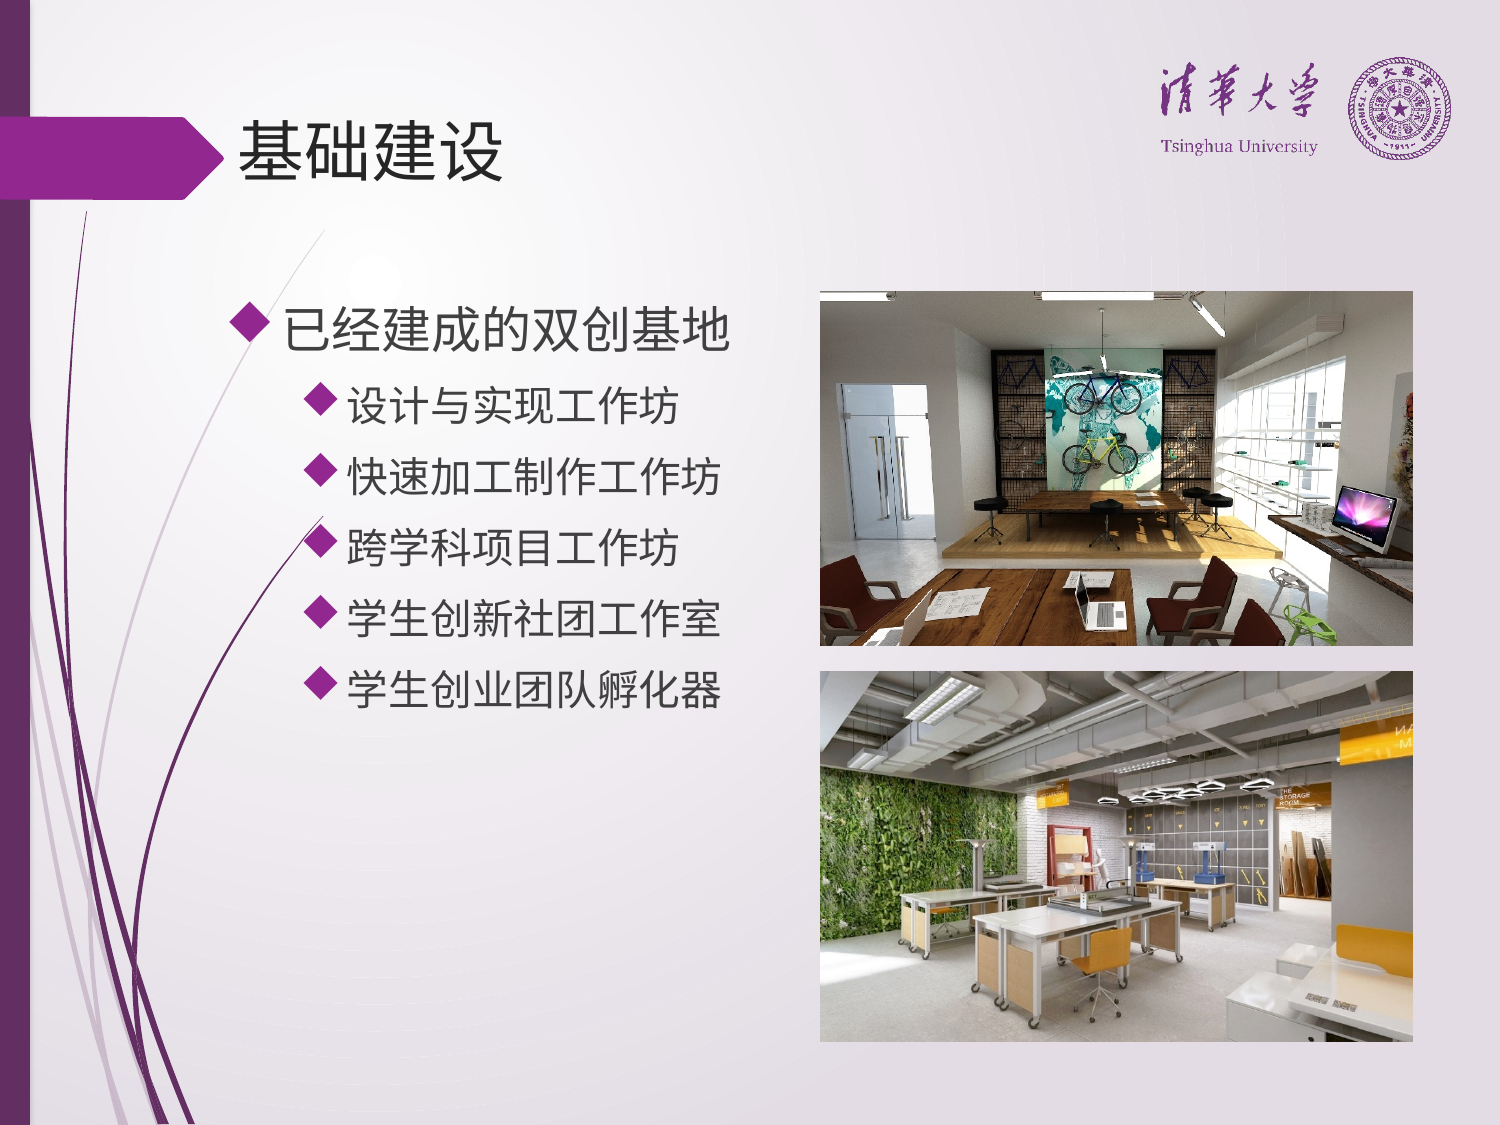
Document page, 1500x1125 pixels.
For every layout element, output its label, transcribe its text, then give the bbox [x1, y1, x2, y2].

picture [1348, 57, 1451, 160]
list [819, 290, 1414, 646]
picture [819, 671, 1414, 1043]
title 基础建设 [222, 102, 1400, 313]
picture [1161, 62, 1318, 102]
list 已经建成的双创基地 设计与实现工作坊 快速加工制作工作坊 跨学科项目工作坊 学生创新社团工作室 学生创业团队孵化器 [209, 291, 777, 910]
